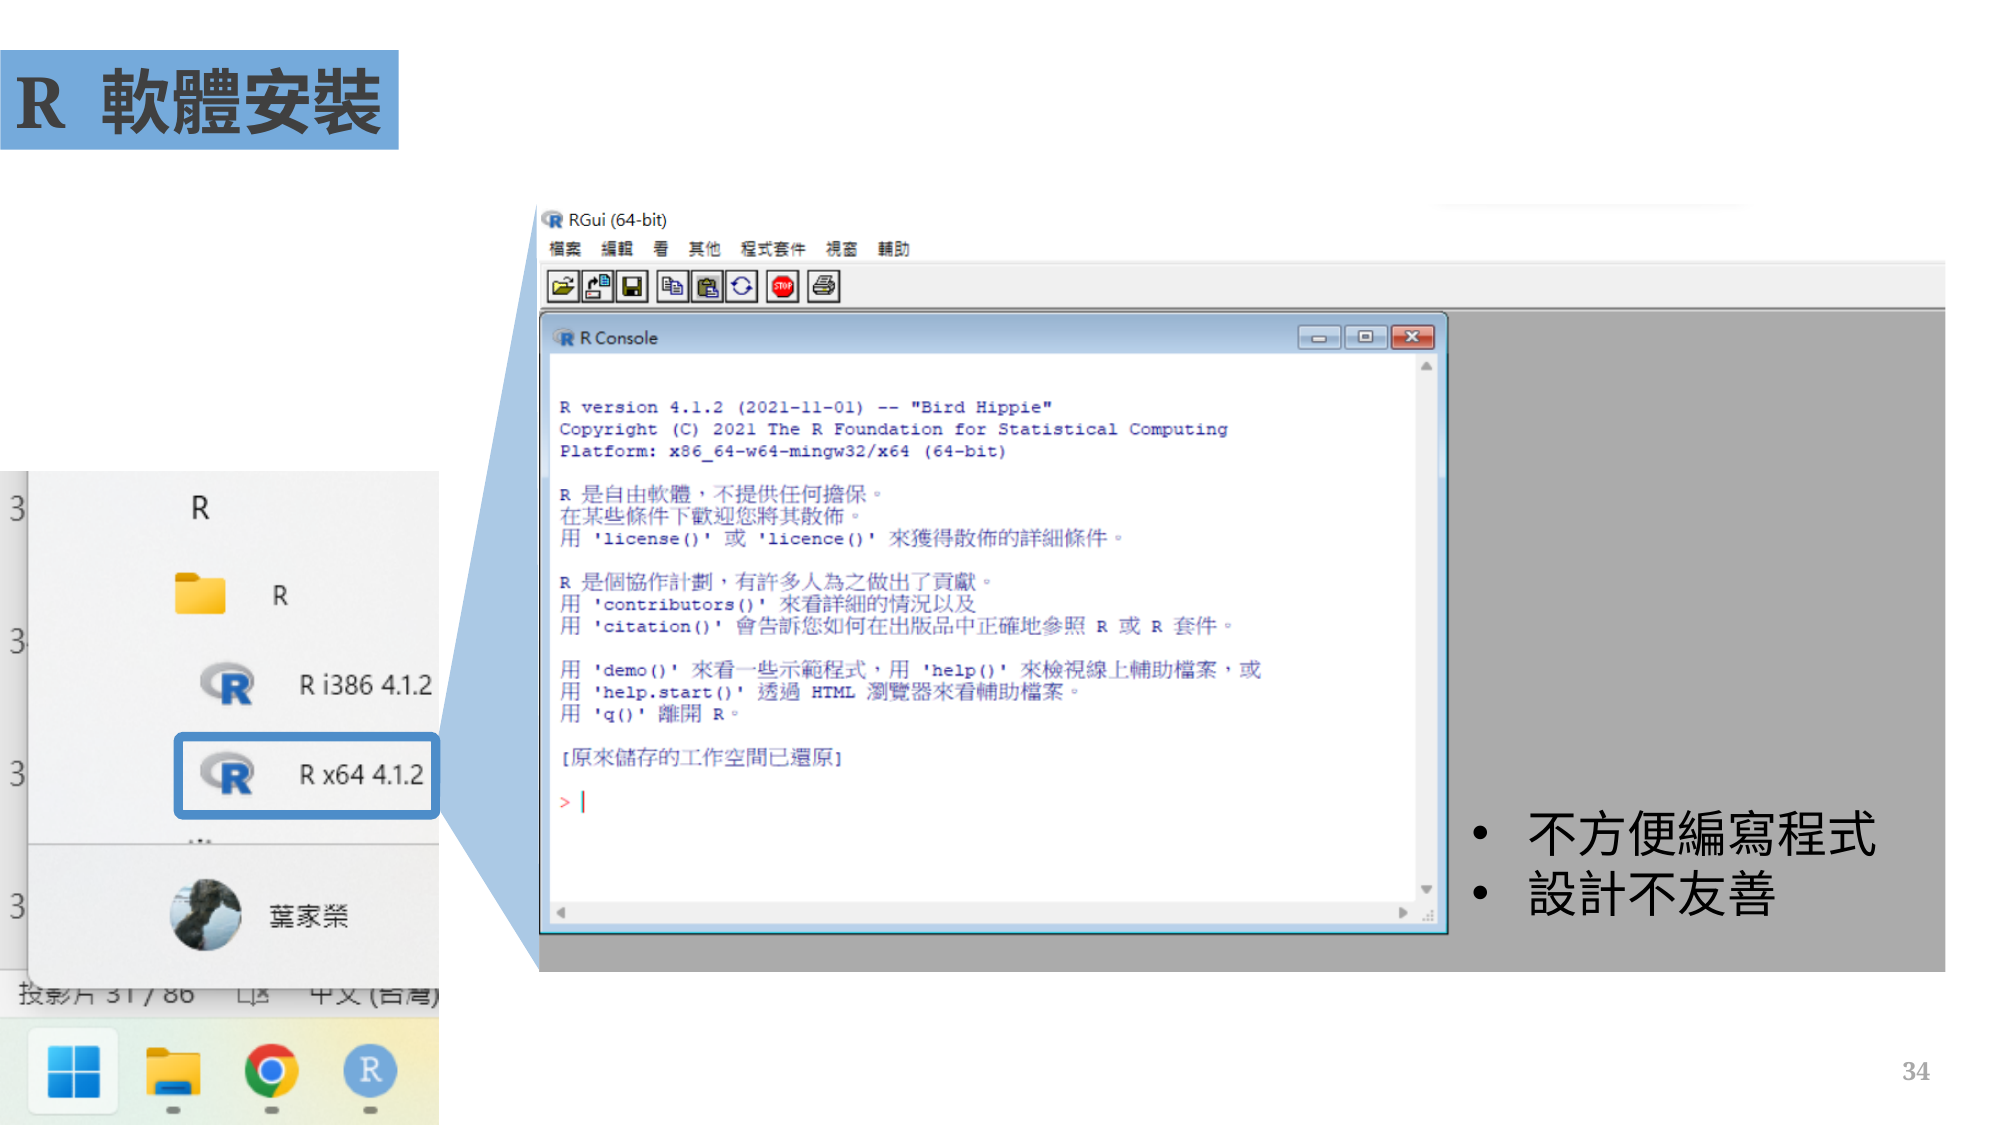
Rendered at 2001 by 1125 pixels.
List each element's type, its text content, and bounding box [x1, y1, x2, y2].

text_box R 軟體安裝 [0, 50, 399, 150]
picture [0, 471, 439, 1125]
picture [539, 204, 1946, 972]
text_box [439, 204, 541, 974]
slide_number 34 [1495, 1042, 1946, 1103]
